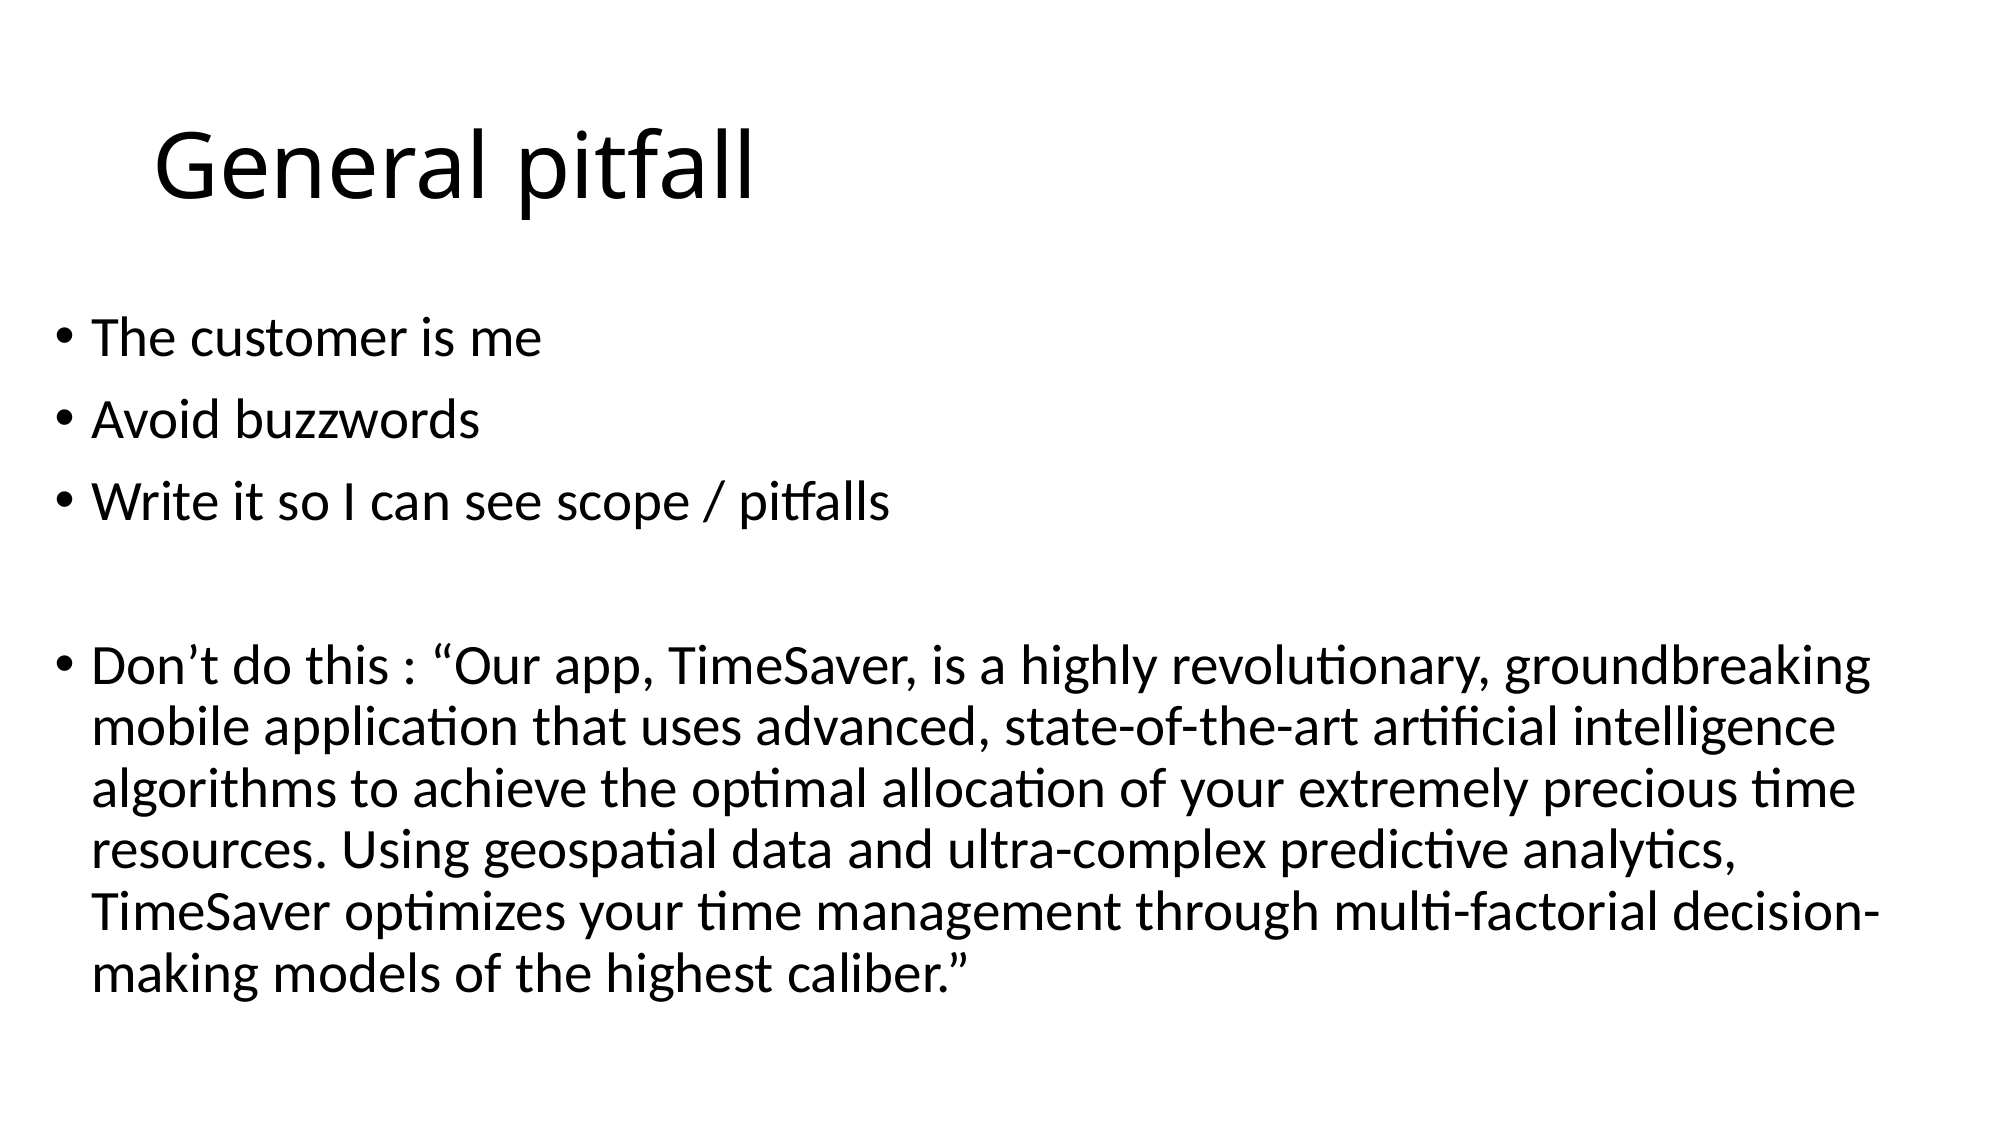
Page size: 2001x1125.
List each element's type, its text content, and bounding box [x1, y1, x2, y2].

title General pitfall [137, 59, 1863, 278]
list The customer is me Avoid buzzwords Write it so I can see scope / pitfalls Don’t do this : “Our app, TimeSaver, is a highly revolutionary, groundbreaking mobile application that uses advanced, state-of-the-art artificial intelligence algorithms to achieve the optimal allocation of your extremely precious time resources. Using geospatial data and ultra-complex predictive analytics, TimeSaver optimizes your time management through multi-factorial decision-making models of the highest caliber.” [39, 299, 1961, 1014]
